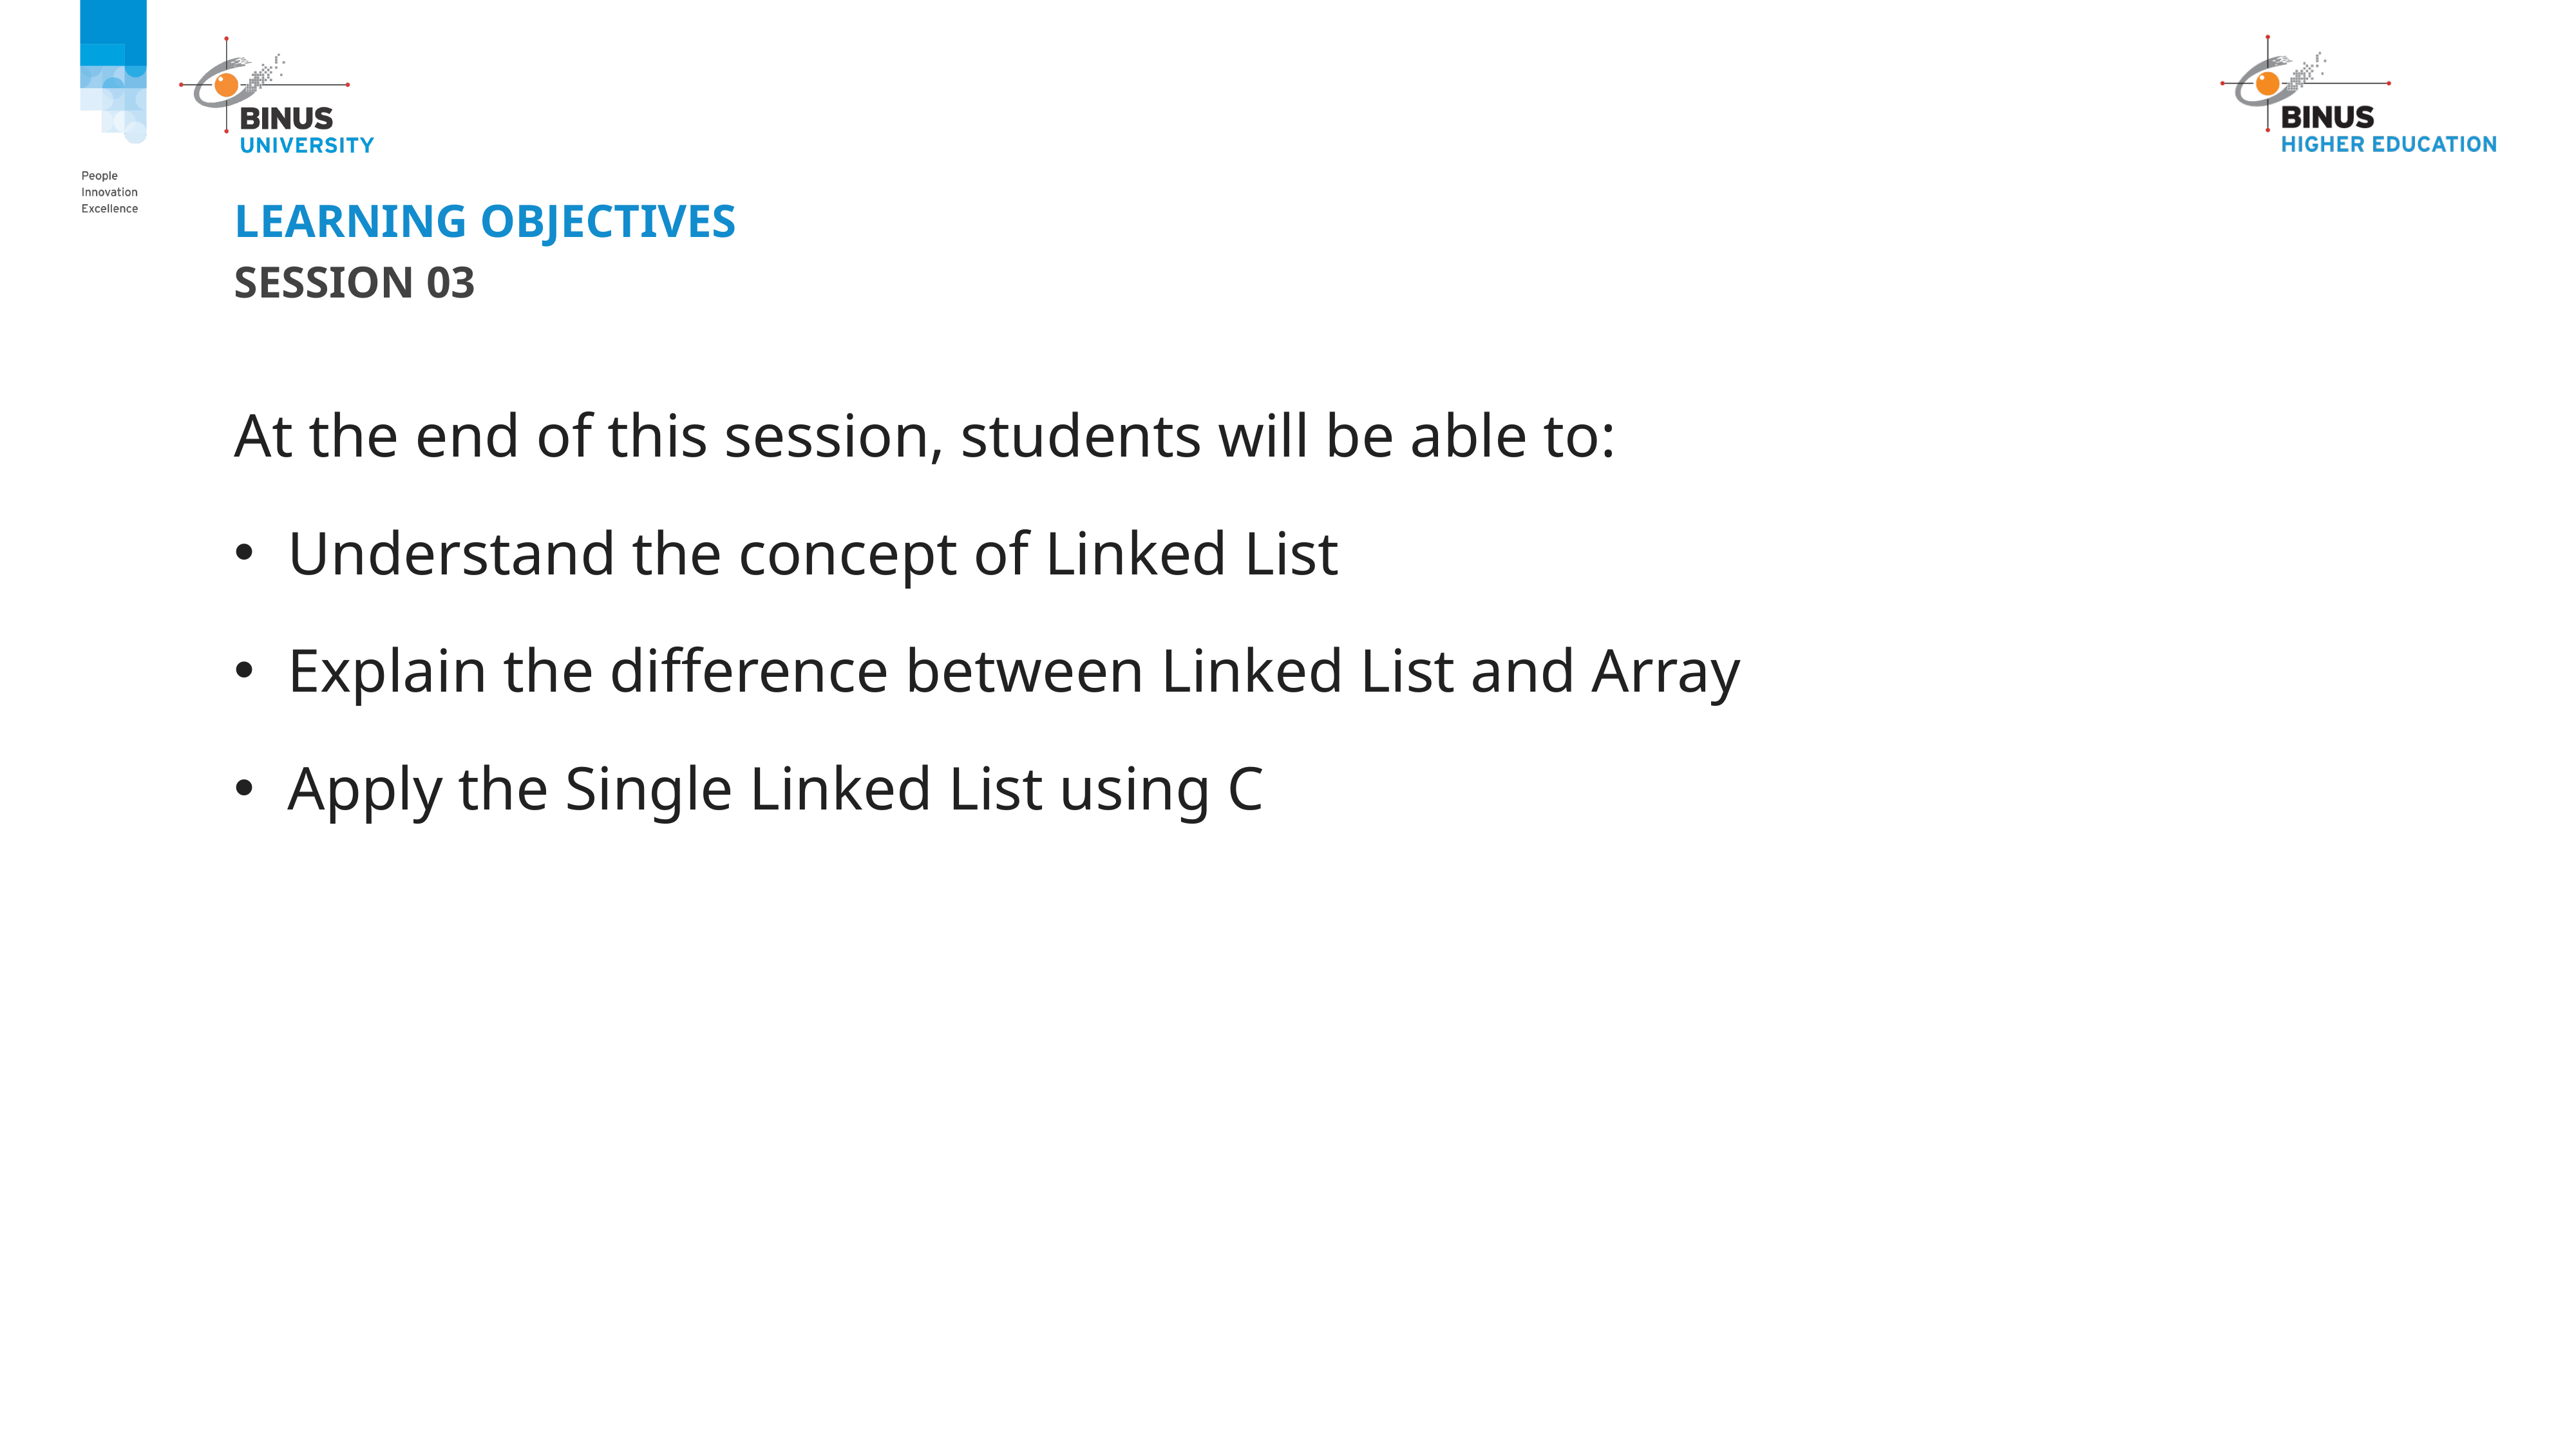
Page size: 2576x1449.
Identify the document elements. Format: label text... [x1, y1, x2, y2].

picture [2199, 0, 2496, 156]
picture [80, 66, 147, 144]
picture [174, 25, 374, 161]
list At the end of this session, students will be able to: Understand the concept of Linked List Explain the difference between Linked List and Array Apply the Single Linked List using C [228, 392, 2269, 1252]
title LEARNING Objectives [228, 197, 1784, 252]
list Session 03 [228, 255, 1262, 341]
picture [81, 146, 146, 213]
